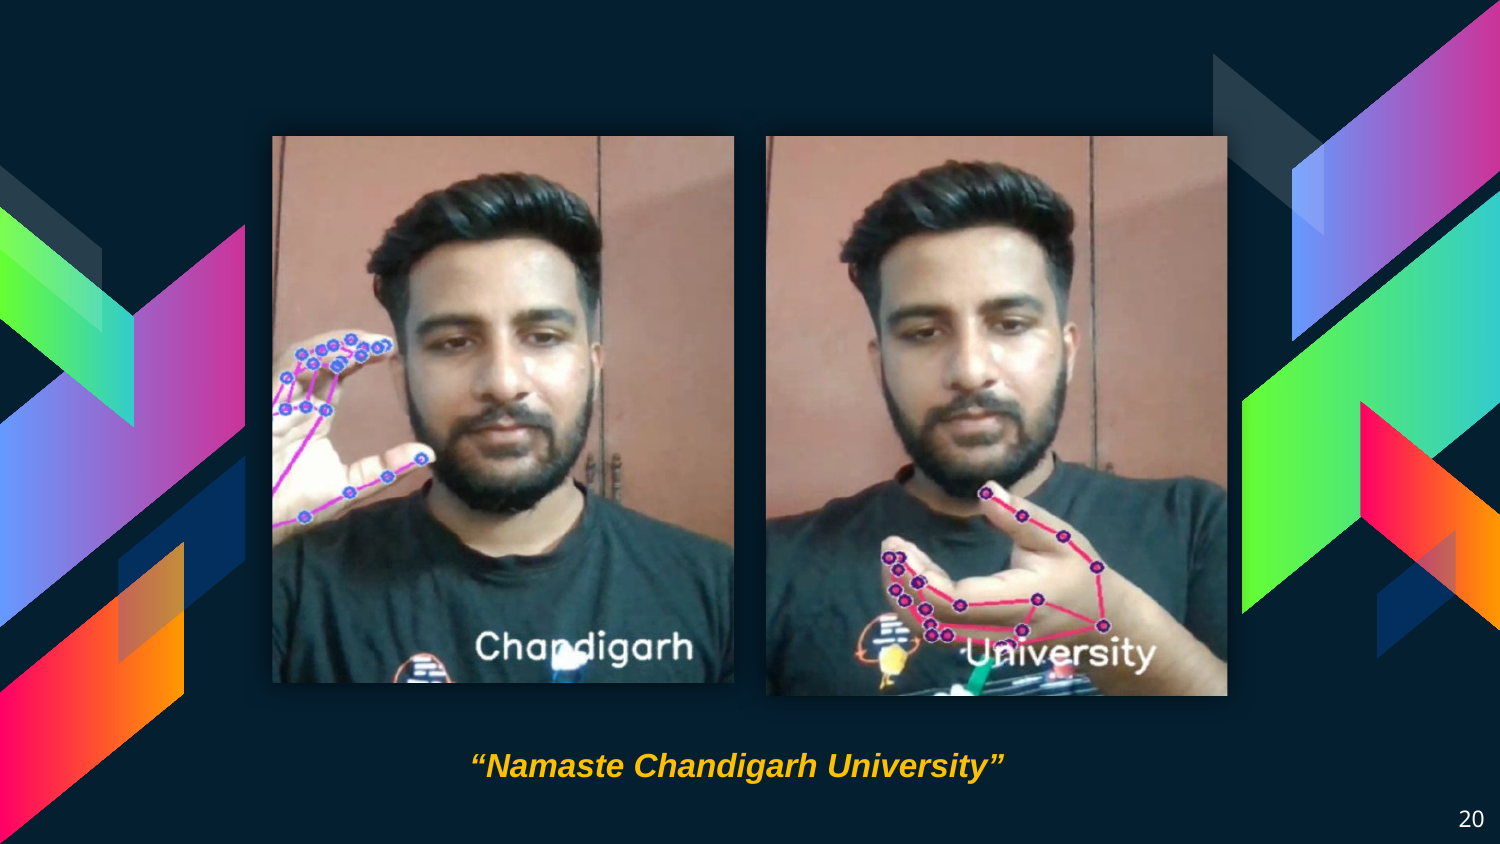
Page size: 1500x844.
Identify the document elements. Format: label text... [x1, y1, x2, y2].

text_box “Namaste Chandigarh University” [454, 736, 1046, 792]
picture [272, 135, 735, 683]
picture [765, 135, 1228, 696]
slide_number 20 [1403, 789, 1500, 844]
